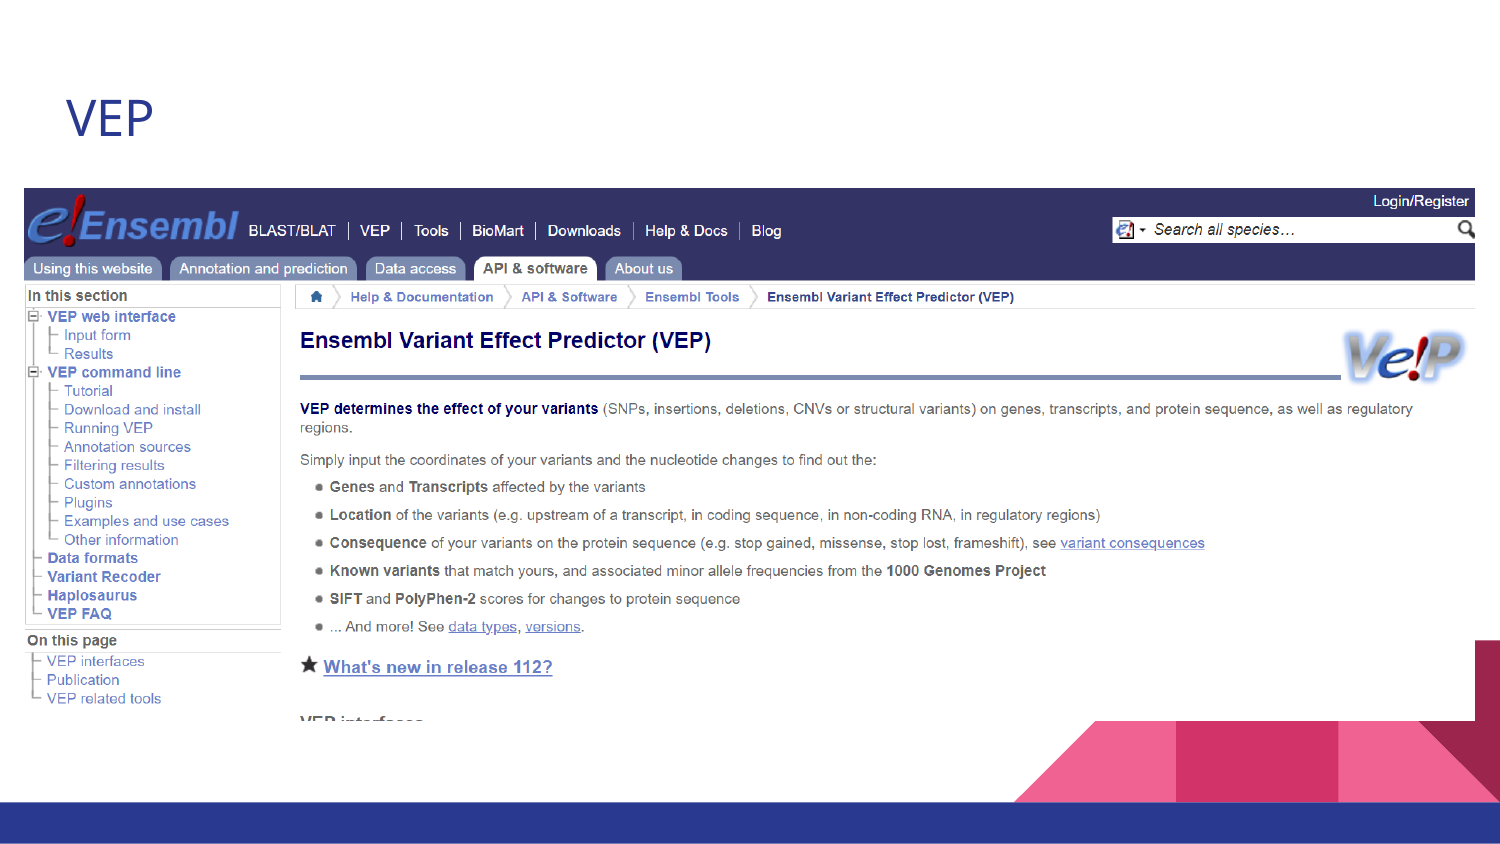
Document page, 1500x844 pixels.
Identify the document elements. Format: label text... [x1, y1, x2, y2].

picture [24, 187, 1476, 721]
title VEP [51, 67, 1449, 167]
